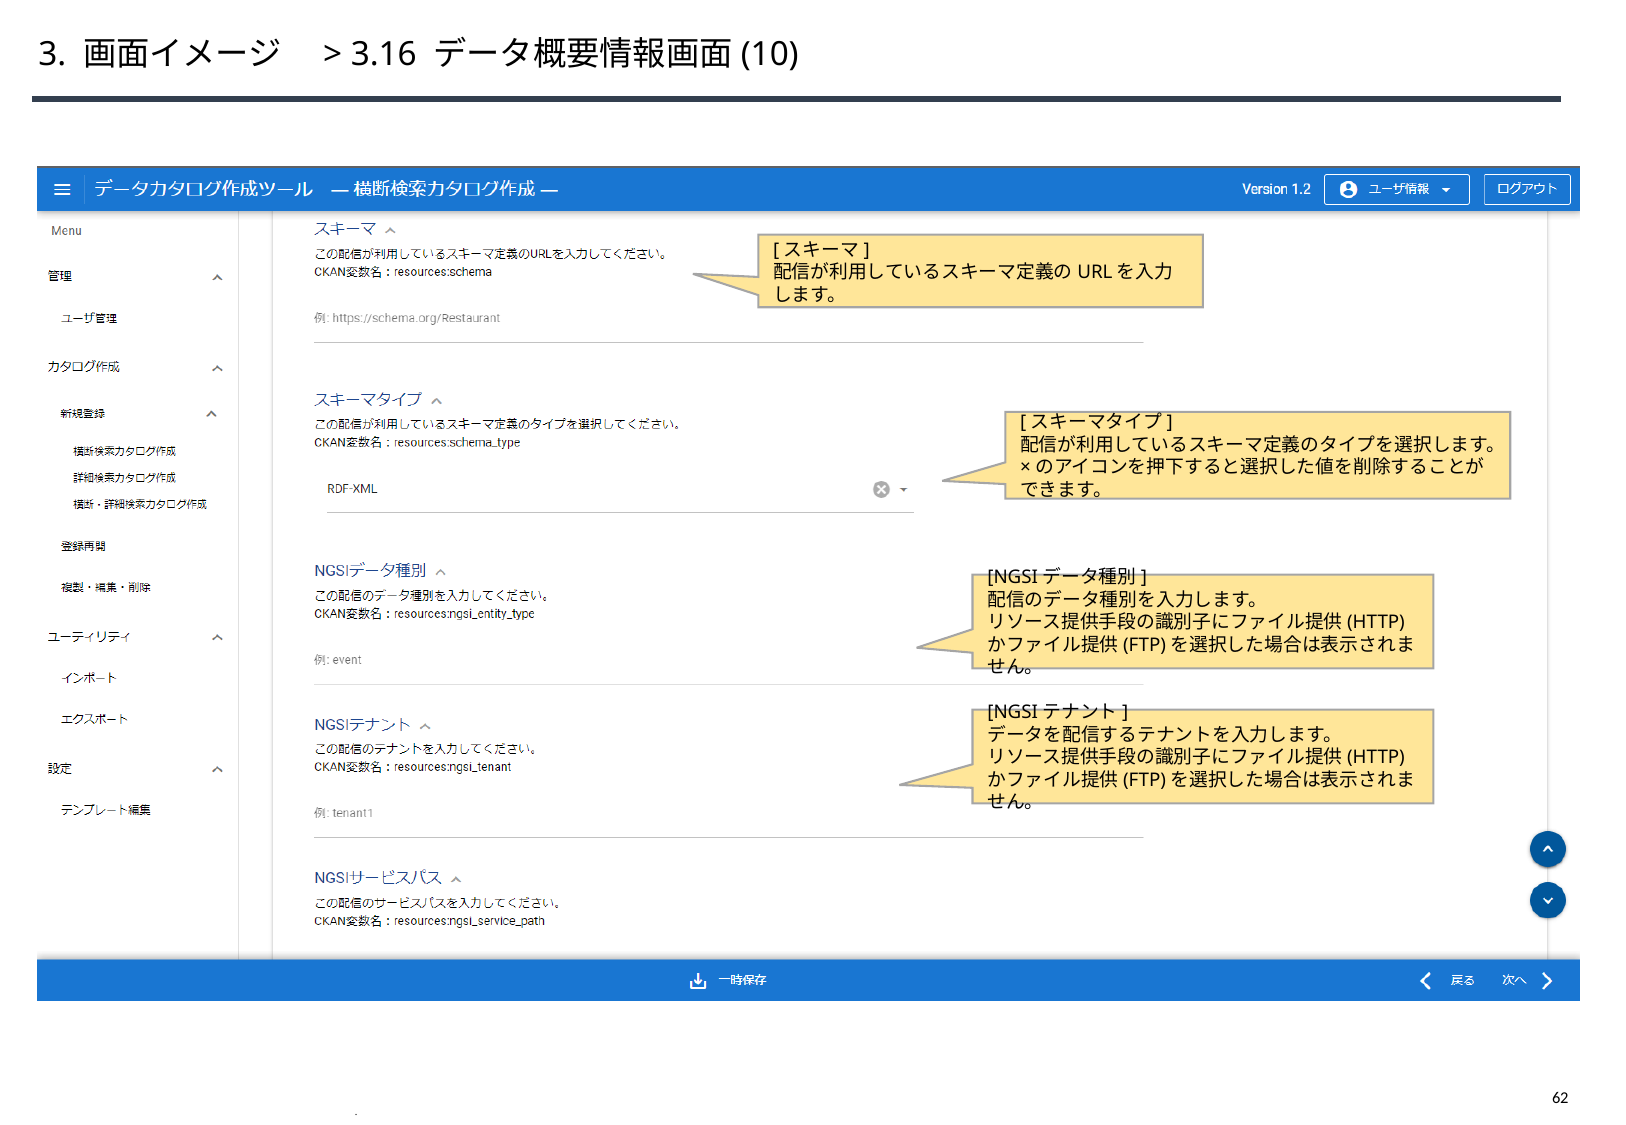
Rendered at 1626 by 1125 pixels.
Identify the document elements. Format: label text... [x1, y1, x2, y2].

title 3. 画面イメージ > 3.16 データ概要情報画面(10) [38, 19, 1526, 91]
picture [37, 166, 1580, 1002]
